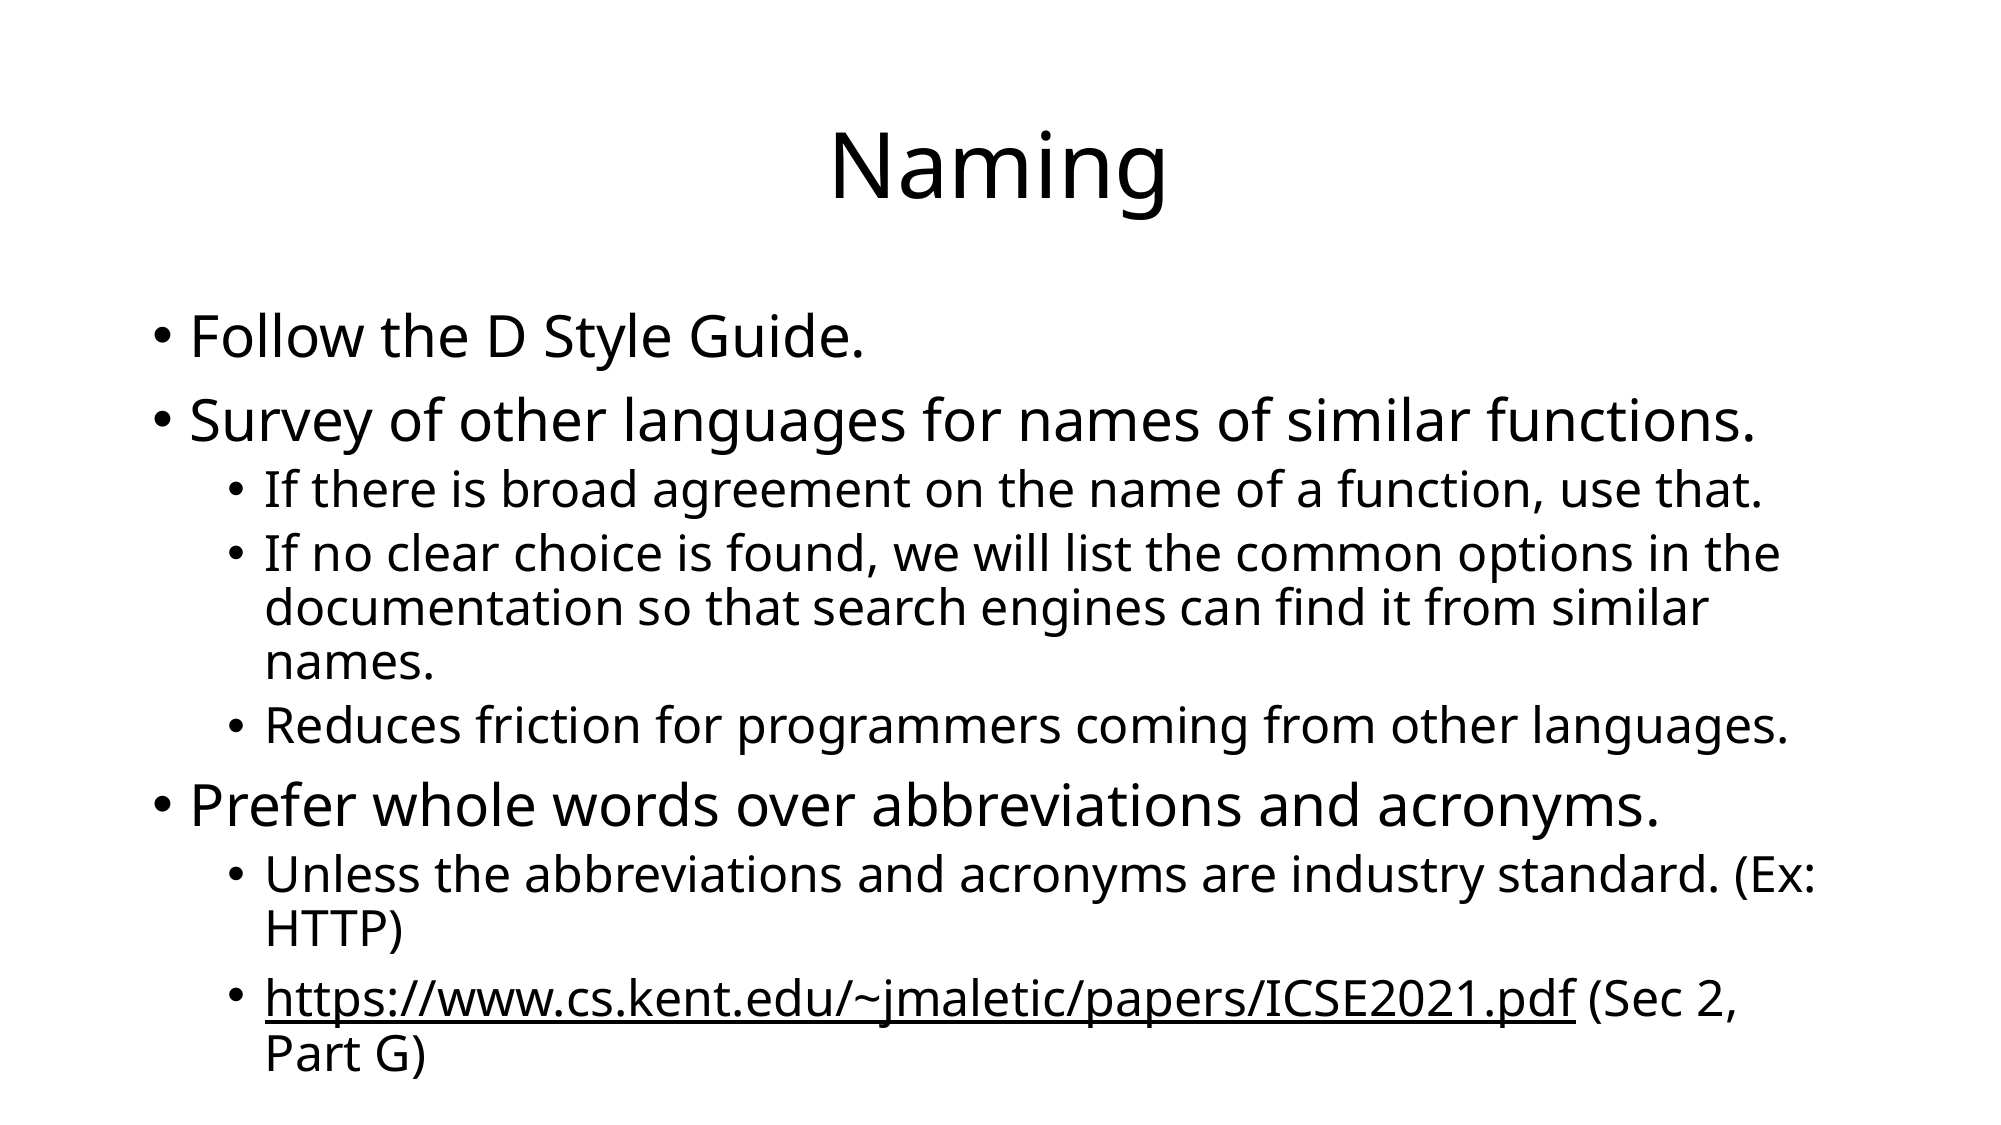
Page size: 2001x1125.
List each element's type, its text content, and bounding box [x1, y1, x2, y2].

list Follow the D Style Guide. Survey of other languages for names of similar functions. If there is broad agreement on the name of a function, use that. If no clear choice is found, we will list the common options in the documentation so that search engines can find it from similar names. Reduces friction for programmers coming from other languages. Prefer whole words over abbreviations and acronyms. Unless the abbreviations and acronyms are industry standard. (Ex: HTTP) https://www.cs.kent.edu/~jmaletic/papers/ICSE2021.pdf (Sec 2, Part G) [137, 299, 1863, 1014]
title Naming [137, 59, 1863, 278]
